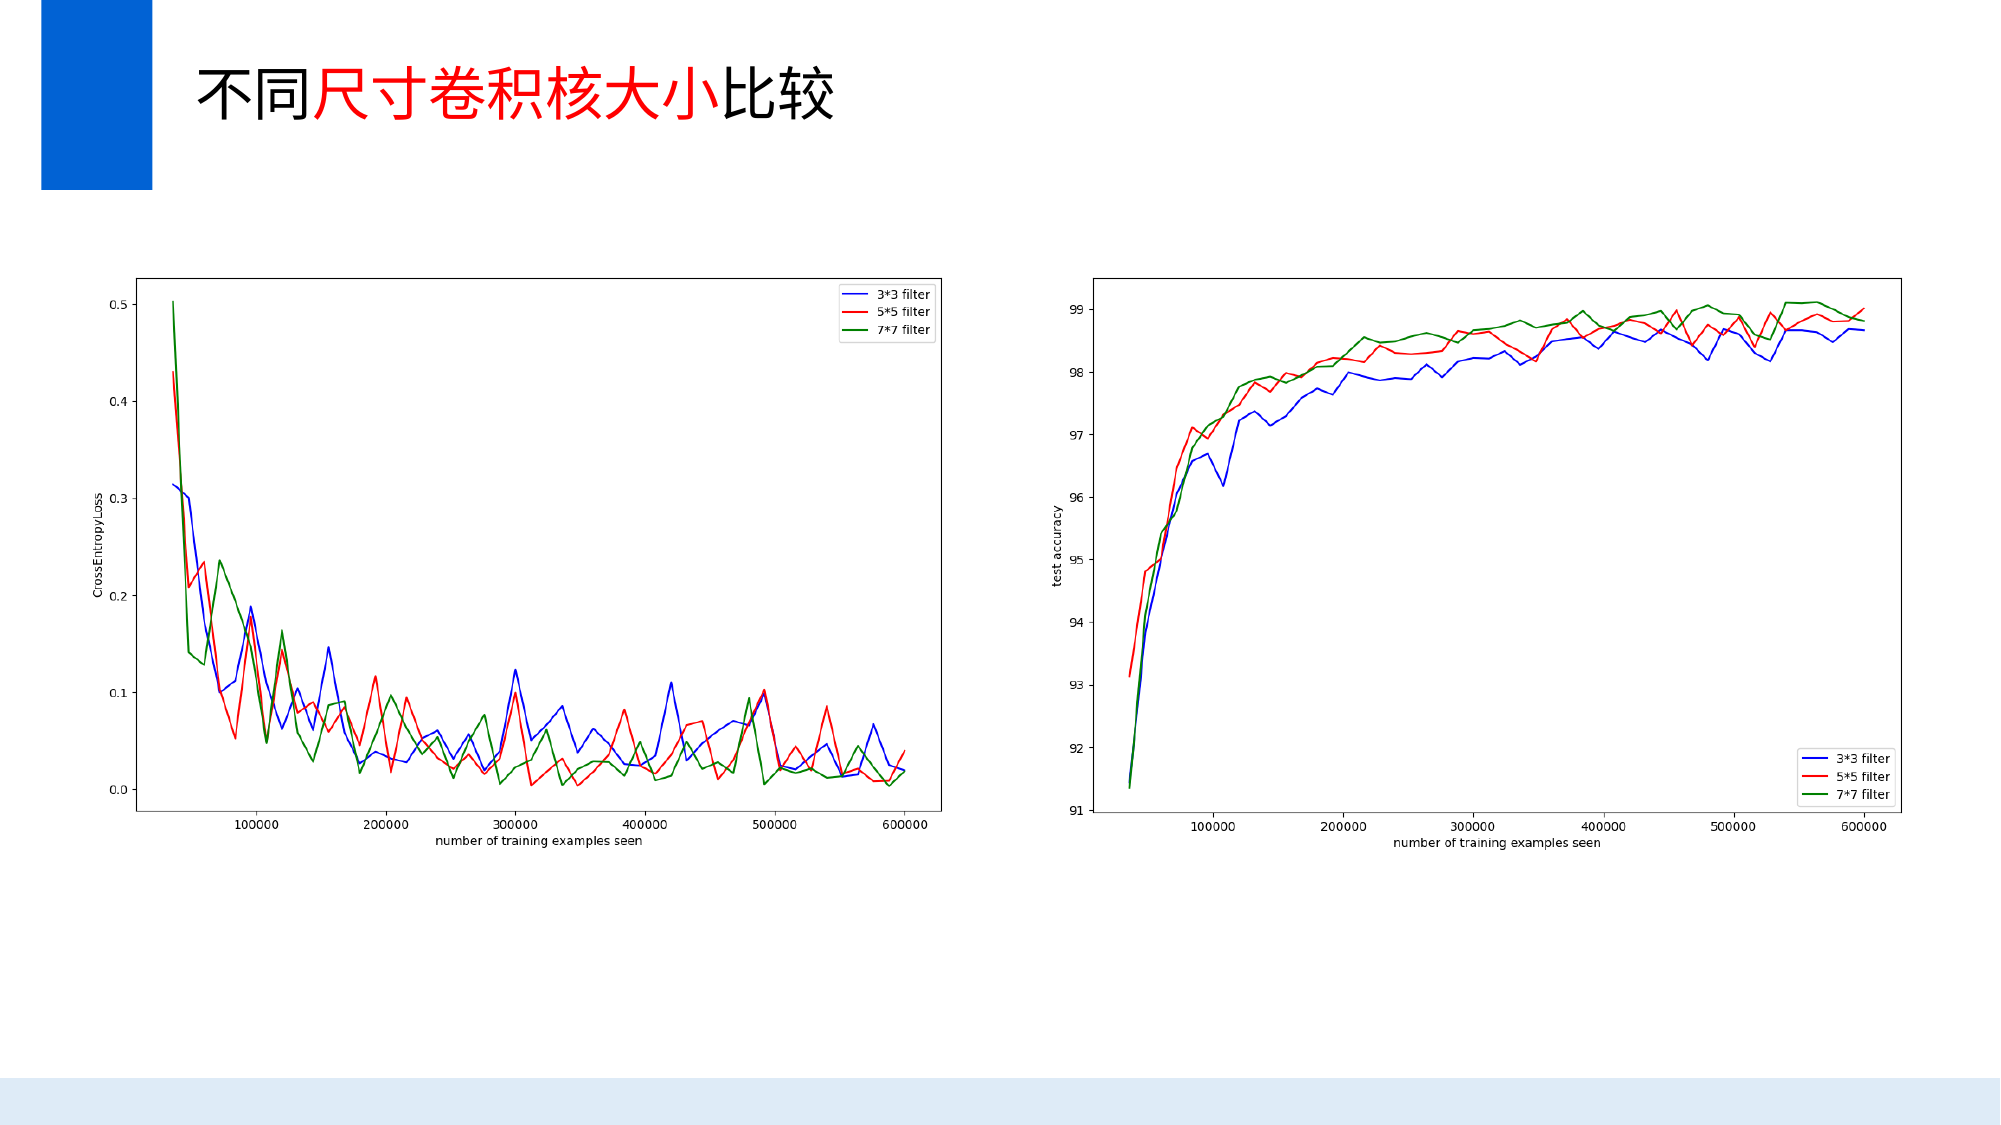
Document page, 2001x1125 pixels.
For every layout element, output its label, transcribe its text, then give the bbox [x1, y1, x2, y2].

picture [83, 269, 949, 856]
picture [1043, 269, 1909, 858]
text_box 不同尺寸卷积核大小比较 [180, 50, 852, 135]
